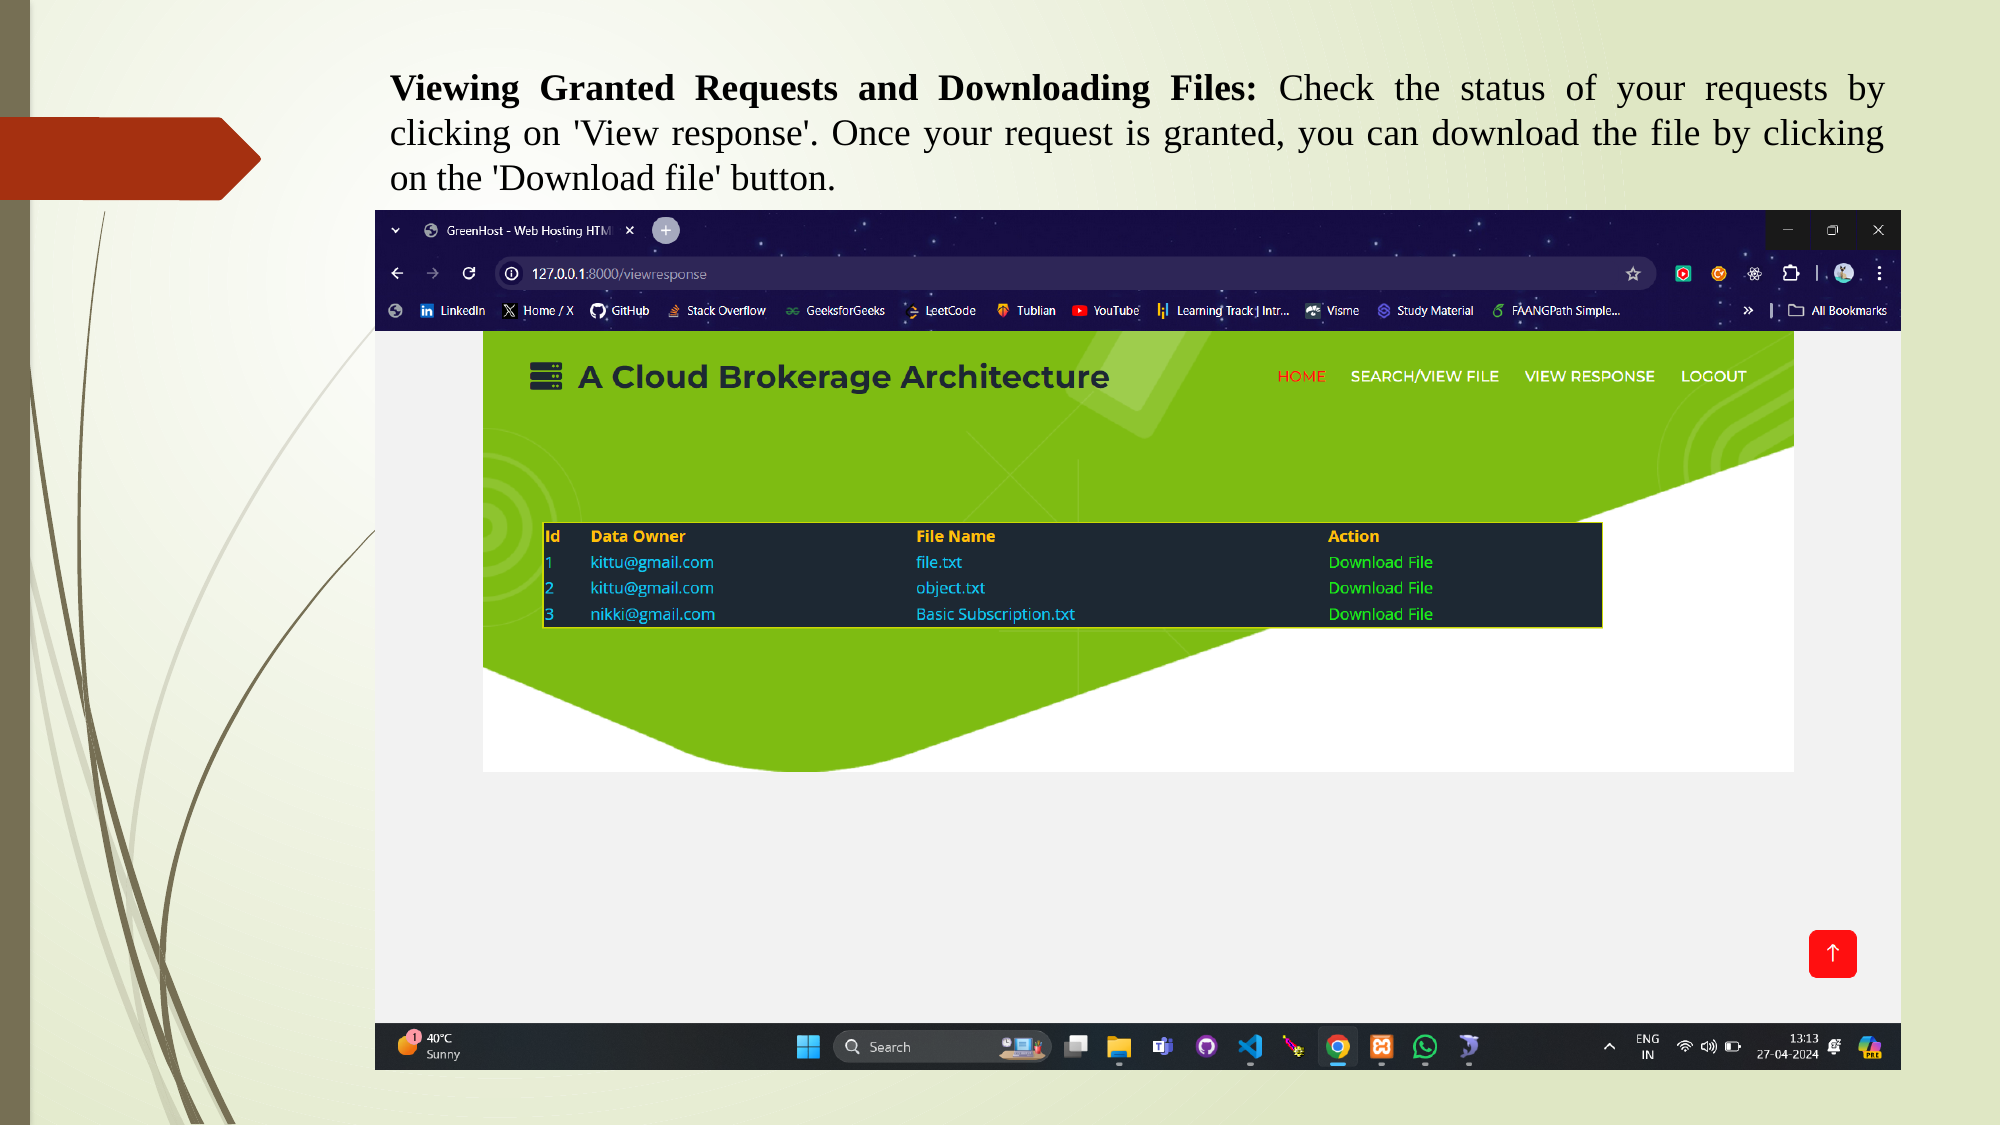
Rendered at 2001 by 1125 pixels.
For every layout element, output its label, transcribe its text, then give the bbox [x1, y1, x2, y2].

text_box Viewing Granted Requests and Downloading Files: Check the status of your requests by clicking on 'View response'. Once your request is granted, you can download the file by clicking on the 'Download file' button. [375, 55, 1901, 206]
picture [374, 210, 1902, 1070]
